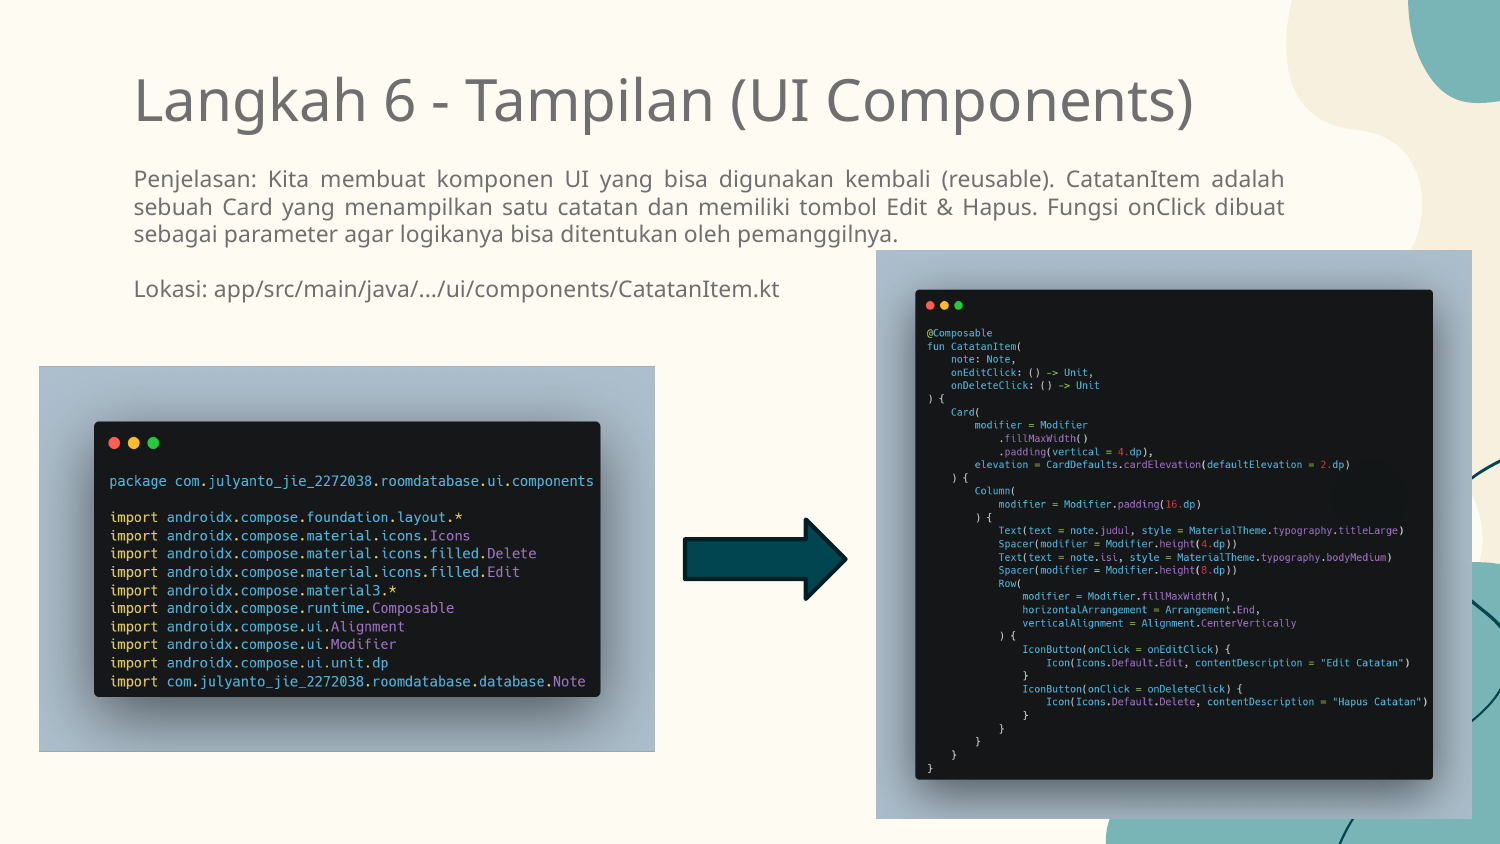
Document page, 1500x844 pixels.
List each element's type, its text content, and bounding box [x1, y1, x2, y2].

picture [38, 366, 655, 752]
picture [876, 250, 1472, 819]
title Langkah 6 - Tampilan (UI Components) [118, 63, 1352, 134]
list Penjelasan: Kita membuat komponen UI yang bisa digunakan kembali (reusable). CatatanItem adalah sebuah Card yang menampilkan satu catatan dan memiliki tombol Edit & Hapus. Fungsi onClick dibuat sebagai parameter agar logikanya bisa ditentukan oleh pemanggilnya. Lokasi: app/src/main/java/.../ui/components/CatatanItem.kt [118, 160, 1302, 318]
text_box [682, 517, 848, 601]
